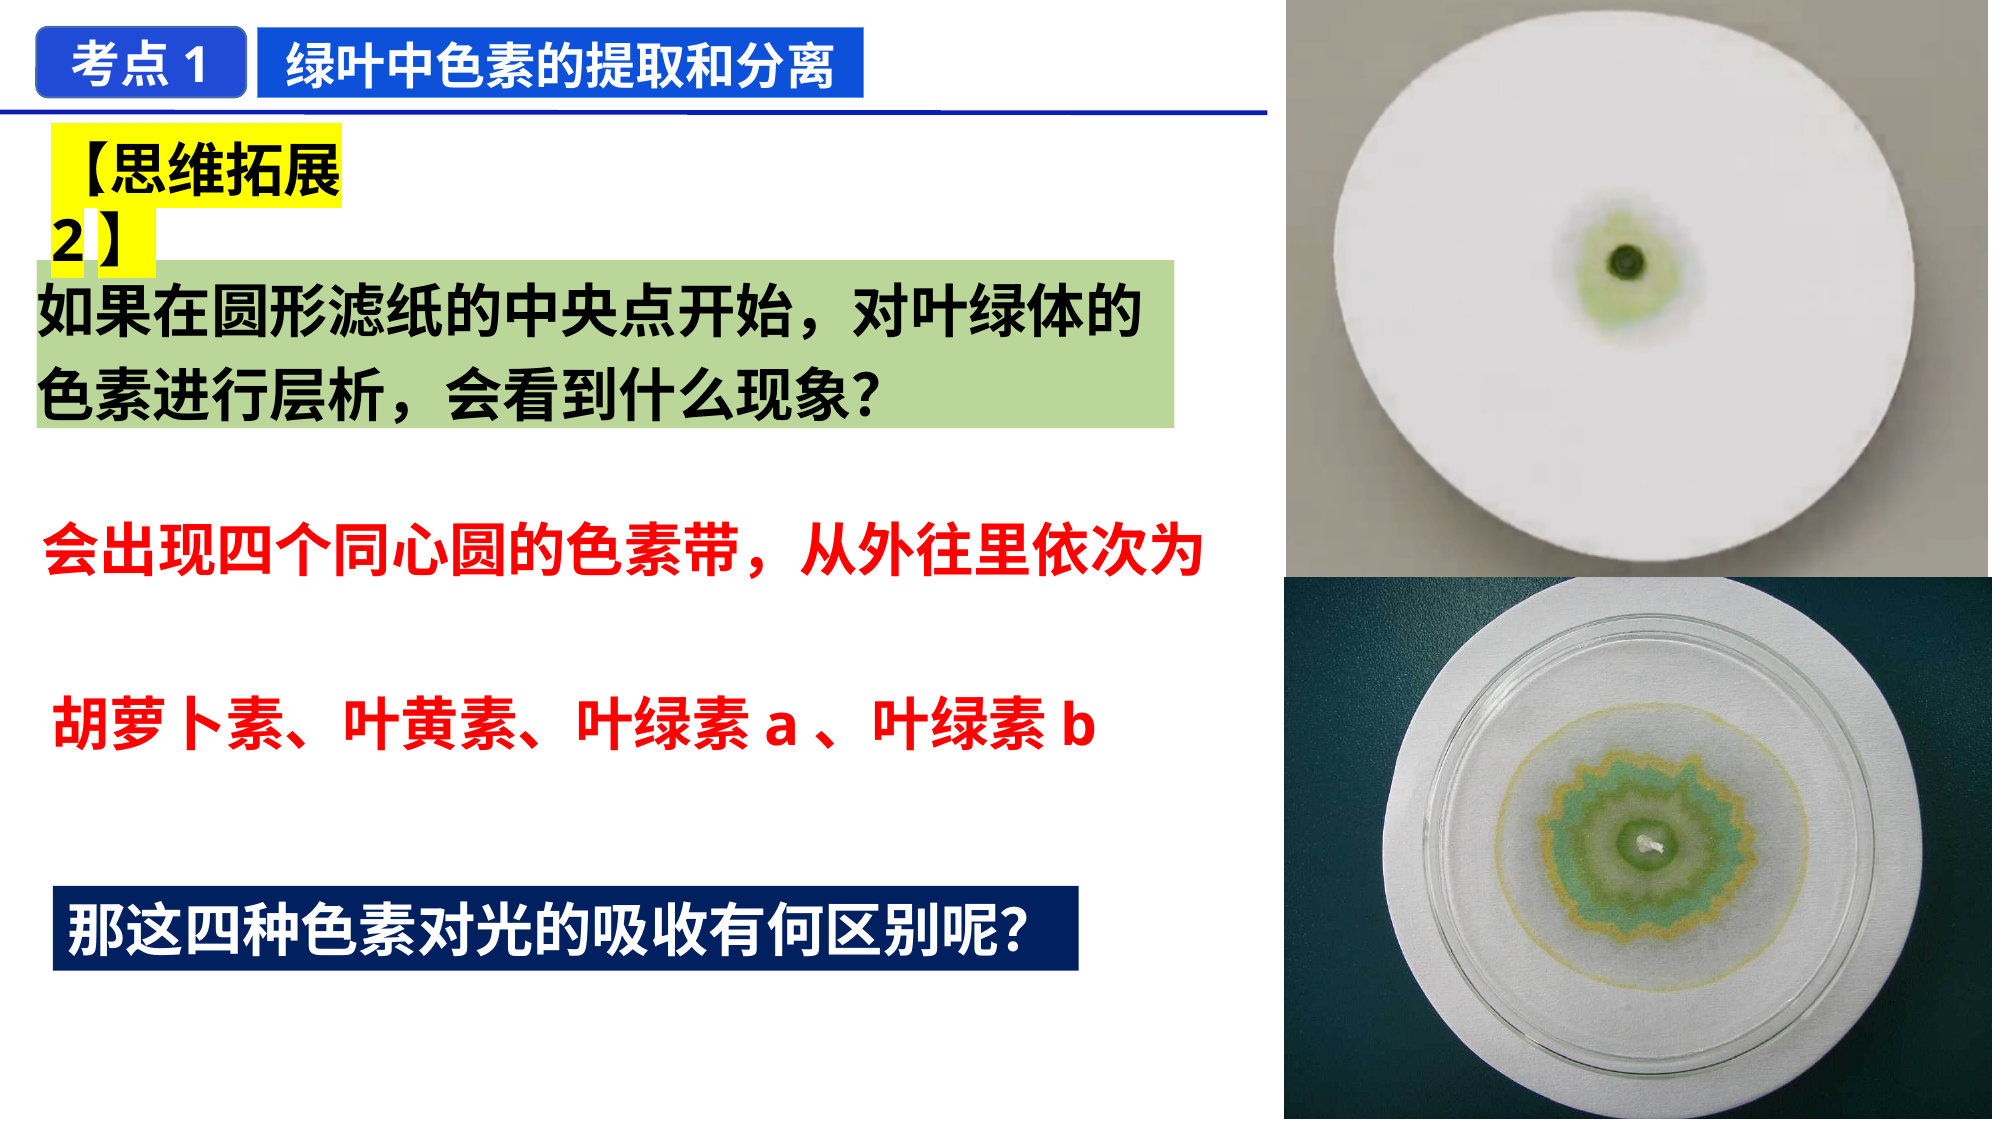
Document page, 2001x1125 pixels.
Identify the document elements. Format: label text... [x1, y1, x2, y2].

text_box 那这四种色素对光的吸收有何区别呢？ [52, 885, 1079, 971]
text_box 如果在圆形滤纸的中央点开始，对叶绿体的色素进行层析，会看到什么现象？ [36, 260, 1175, 429]
text_box 【思维拓展2】 [36, 125, 418, 280]
text_box 会出现四个同心圆的色素带，从外往里依次为 [26, 505, 1264, 591]
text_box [0, 26, 1268, 113]
text_box 胡萝卜素、叶黄素、叶绿素a、叶绿素b [36, 679, 1131, 765]
picture [1284, 0, 1992, 1119]
